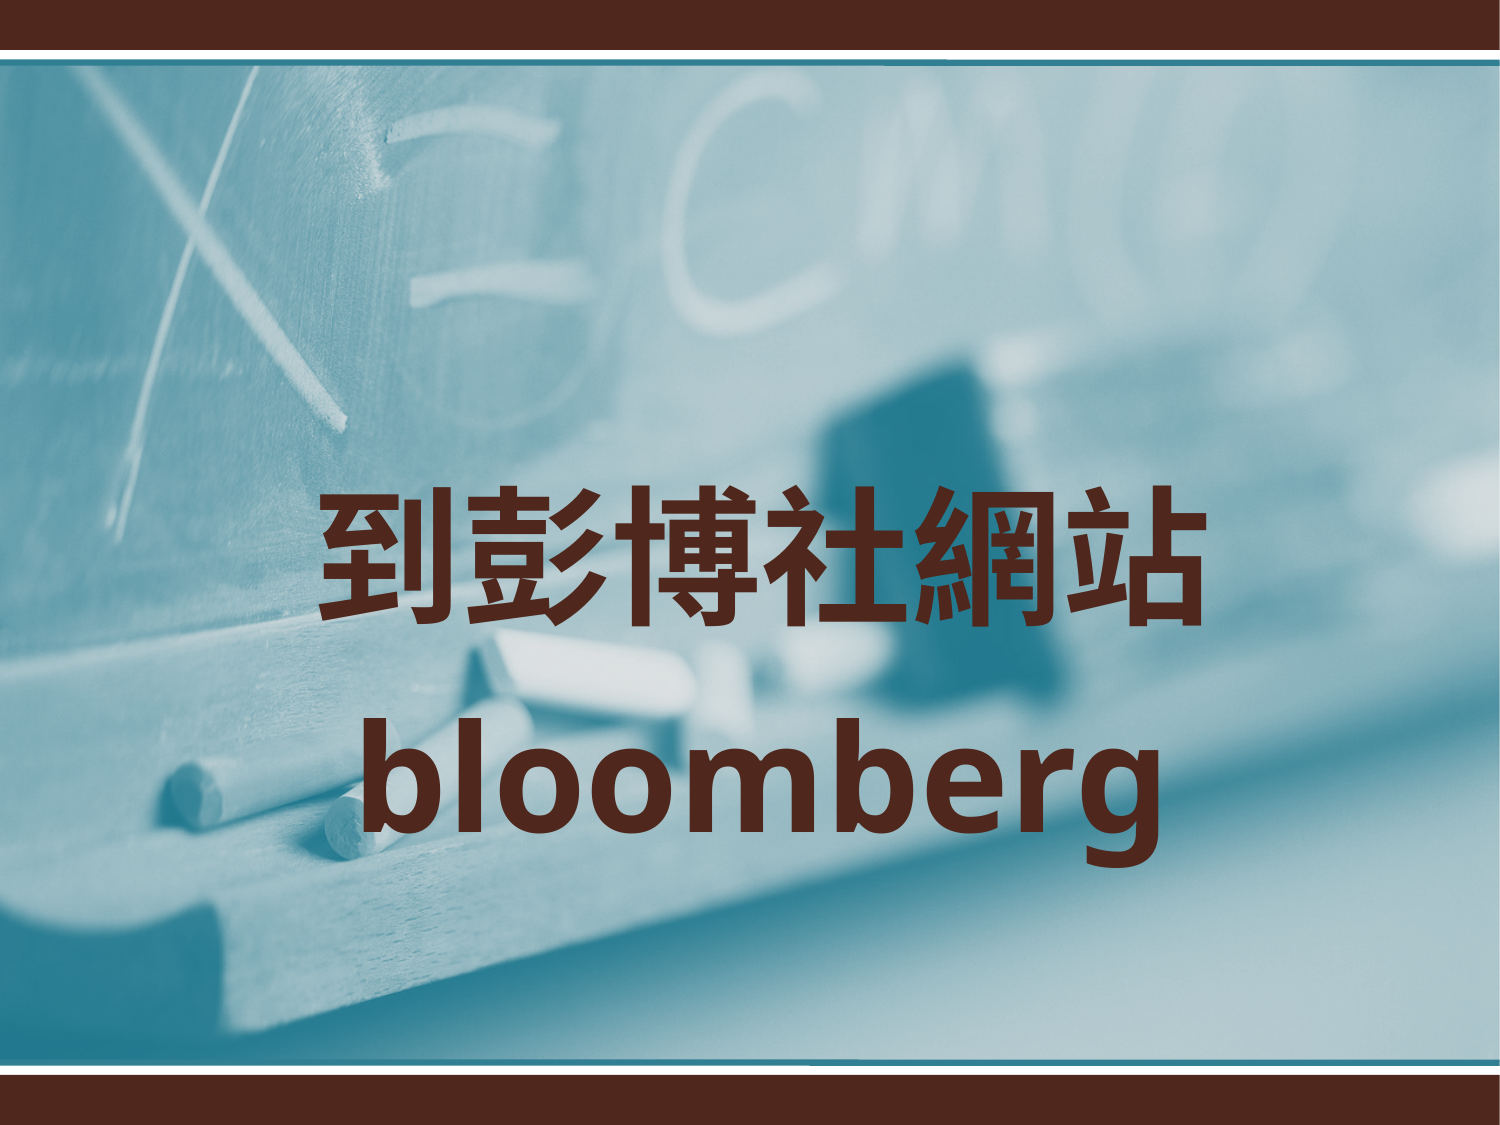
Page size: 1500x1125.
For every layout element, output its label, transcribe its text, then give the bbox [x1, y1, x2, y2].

subtitle 到彭博社網站 bloomberg [64, 267, 1459, 870]
